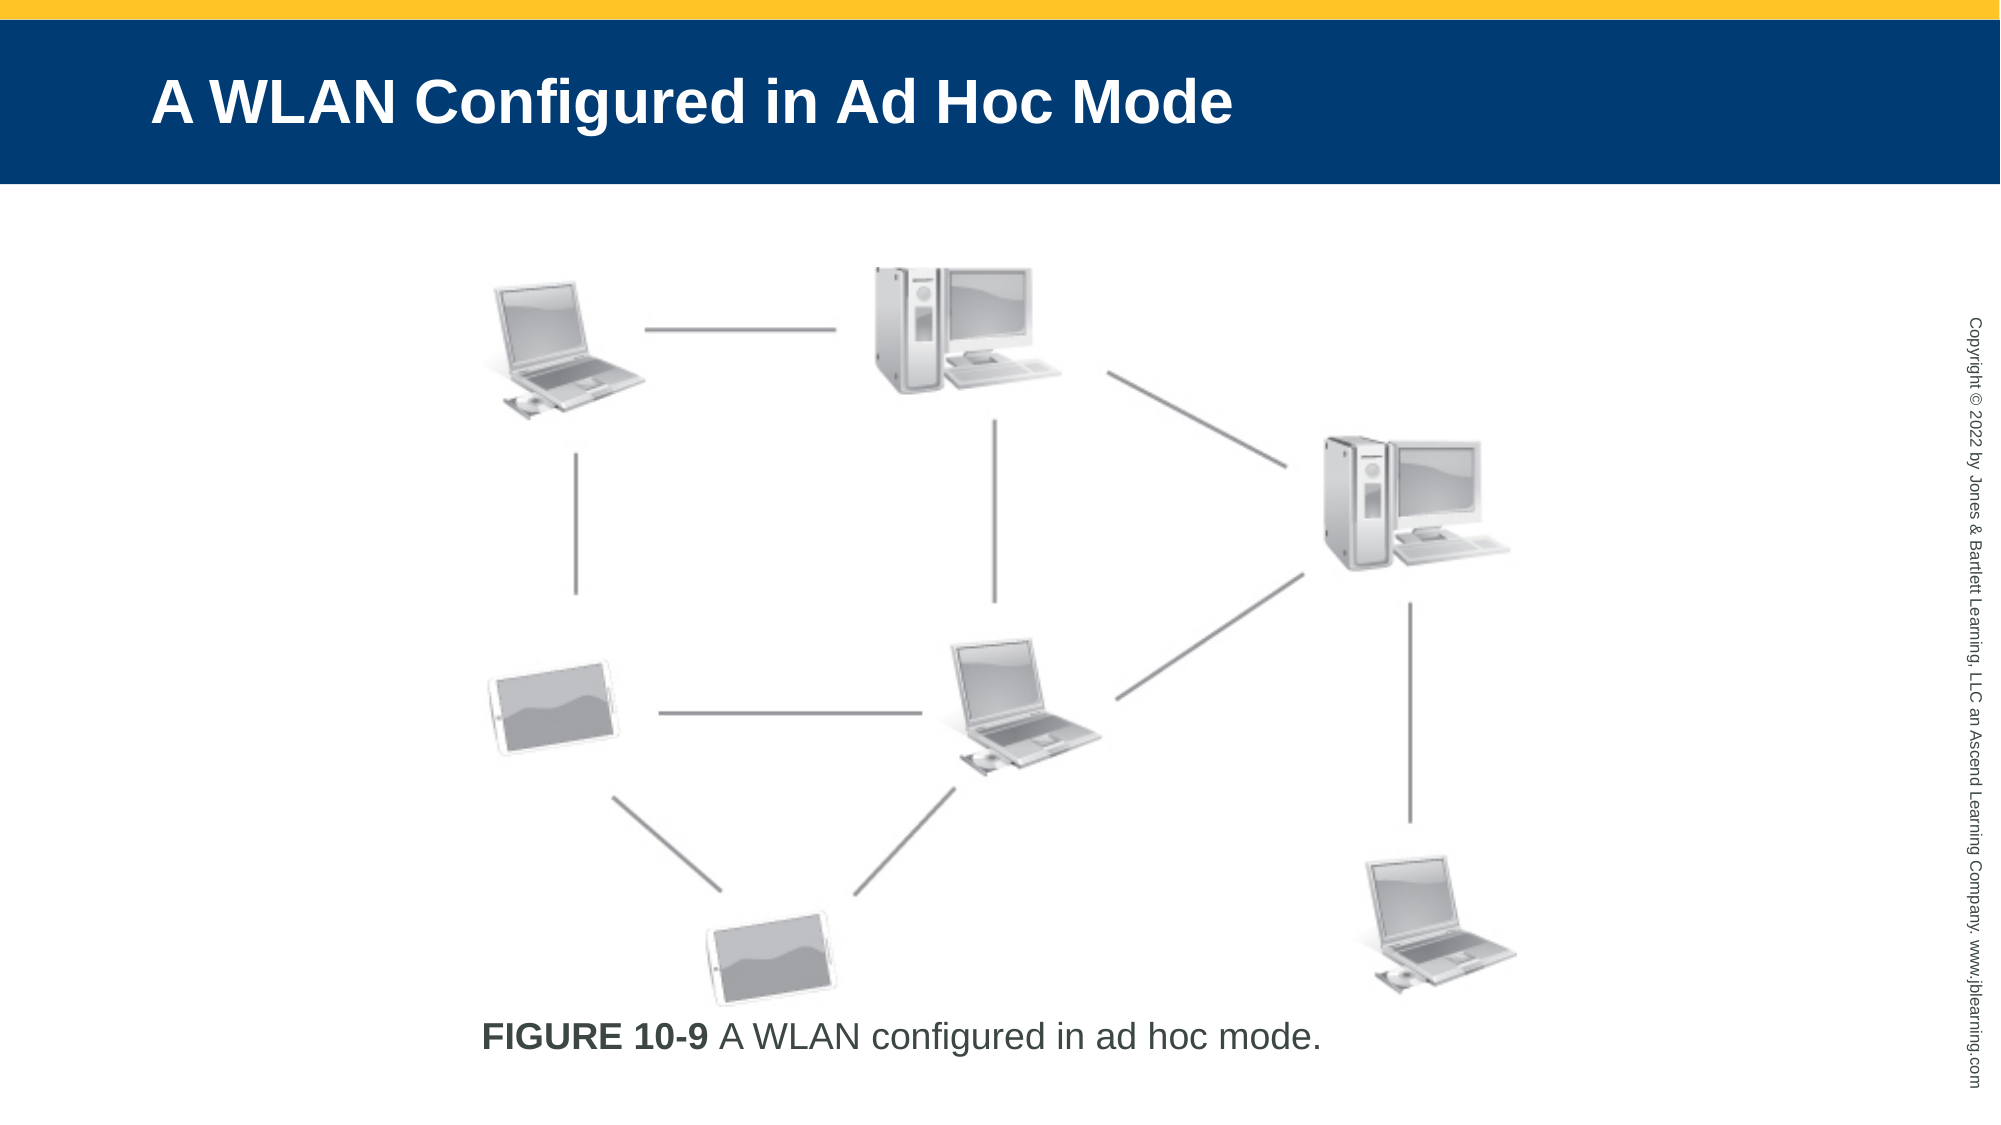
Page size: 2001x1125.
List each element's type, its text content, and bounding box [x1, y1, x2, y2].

list FIGURE 10-9 A WLAN configured in ad hoc mode. [466, 1004, 1370, 1077]
title A WLAN Configured in Ad Hoc Mode [0, 19, 2000, 185]
picture [482, 267, 1517, 1007]
